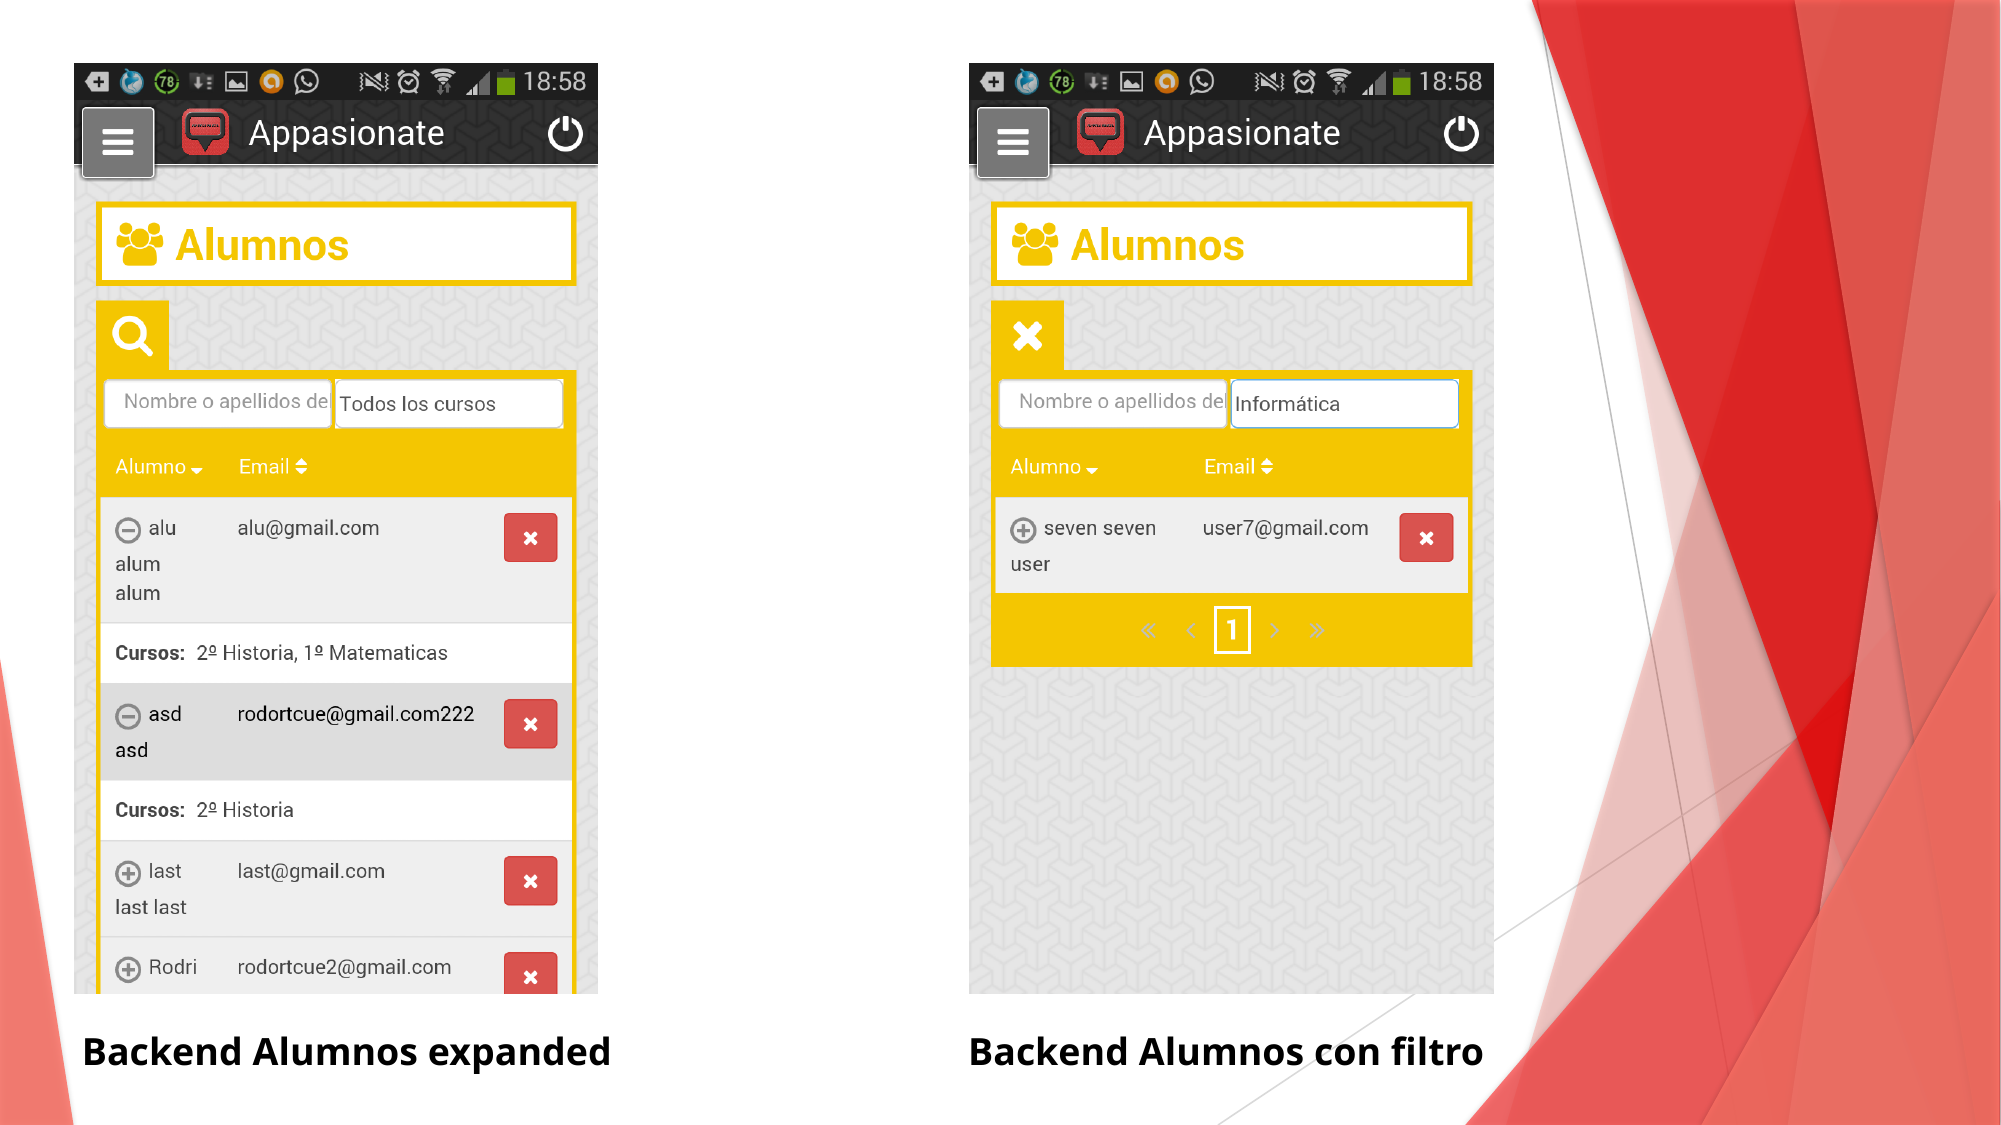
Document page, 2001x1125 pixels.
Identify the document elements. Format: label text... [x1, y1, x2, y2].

text_box Backend Alumnos expanded [67, 1020, 628, 1080]
picture [74, 62, 599, 995]
text_box Backend Alumnos con filtro [953, 1020, 1500, 1080]
picture [969, 62, 1494, 995]
